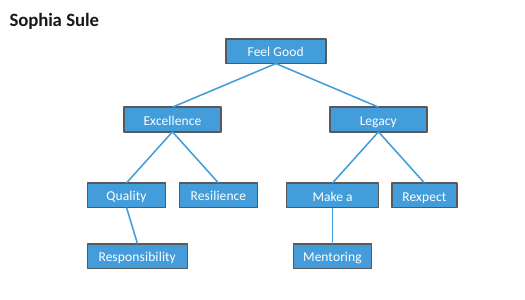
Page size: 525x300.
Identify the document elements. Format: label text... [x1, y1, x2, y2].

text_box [275, 63, 379, 108]
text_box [172, 131, 219, 184]
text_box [126, 207, 138, 244]
text_box Make a Difference [286, 182, 379, 208]
text_box Feel Good [225, 38, 326, 61]
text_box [332, 131, 377, 184]
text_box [126, 131, 171, 184]
text_box Resilience [179, 182, 258, 208]
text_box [172, 63, 273, 108]
text_box Responsibility [87, 243, 188, 269]
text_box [378, 131, 425, 184]
text_box Sophia Sule [4, 2, 177, 36]
text_box Quality [87, 182, 166, 208]
text_box Legacy [330, 107, 427, 132]
text_box Mentoring [293, 243, 372, 269]
text_box Excellence [124, 107, 221, 132]
text_box Rexpect [391, 182, 457, 208]
